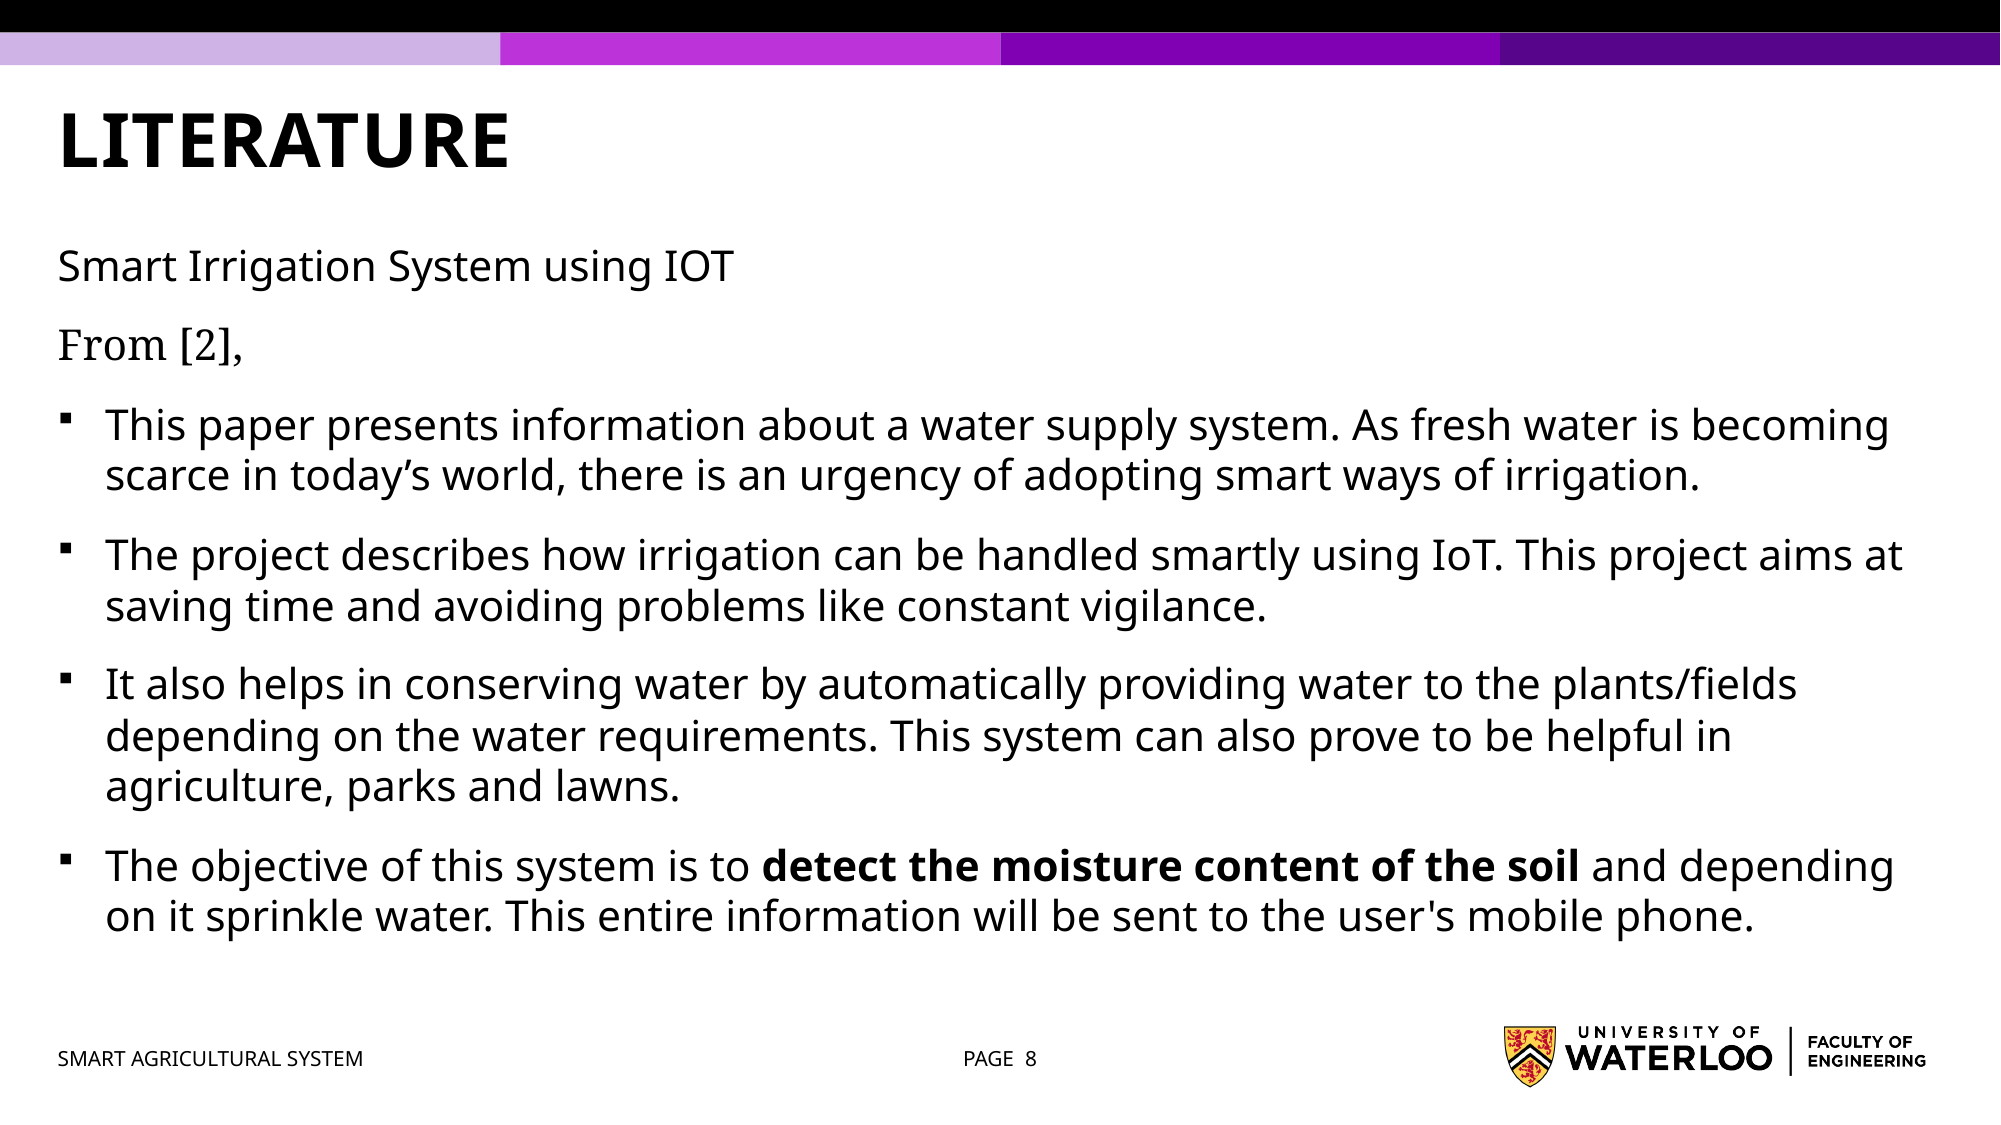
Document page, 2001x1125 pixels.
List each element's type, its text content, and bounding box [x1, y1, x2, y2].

footer SMART AGRICULTURAL SYSTEM [42, 1039, 900, 1081]
picture [1446, 982, 1982, 1125]
title LITERATURE [42, 71, 1941, 219]
list Smart Irrigation System using IOT From [2], This paper presents information about a water supply system. As fresh water is becoming scarce in today’s world, there is an urgency of adopting smart ways of irrigation. The project describes how irrigation can be handled smartly using IoT. This project aims at saving time and avoiding problems like constant vigilance. It also helps in conserving water by automatically providing water to the plants/fields depending on the water requirements. This system can also prove to be helpful in agriculture, parks and lawns. The objective of this system is to detect the moisture content of the soil and depending on it sprinkle water. This entire information will be sent to the user's mobile phone. [42, 231, 1941, 986]
slide_number PAGE 8 [916, 1039, 1084, 1081]
